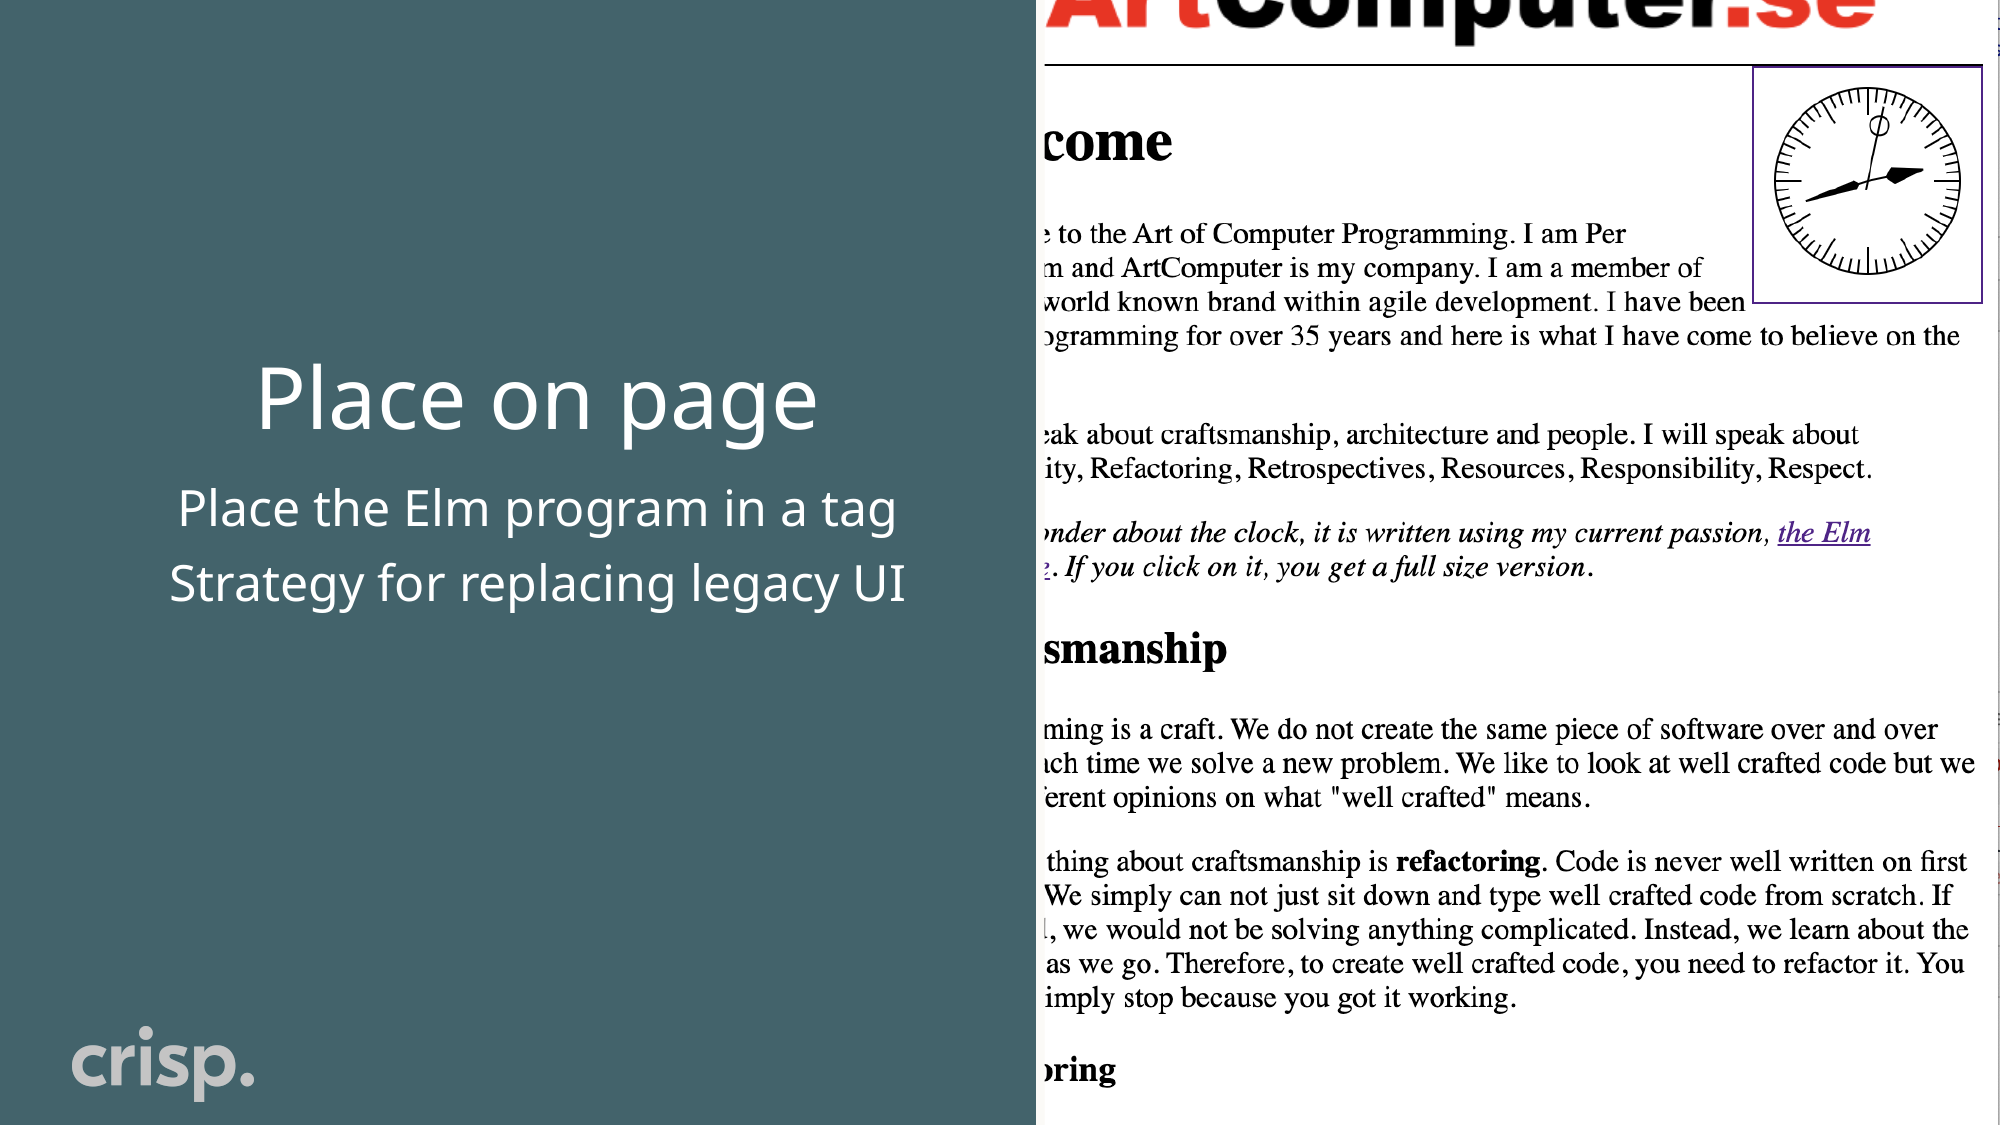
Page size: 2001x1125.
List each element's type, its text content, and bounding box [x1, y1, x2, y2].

title Place on page [75, 347, 1000, 456]
picture [72, 1026, 254, 1102]
list Place the Elm program in a tag Strategy for replacing legacy UI [75, 476, 1000, 836]
picture [1036, 0, 2000, 1125]
